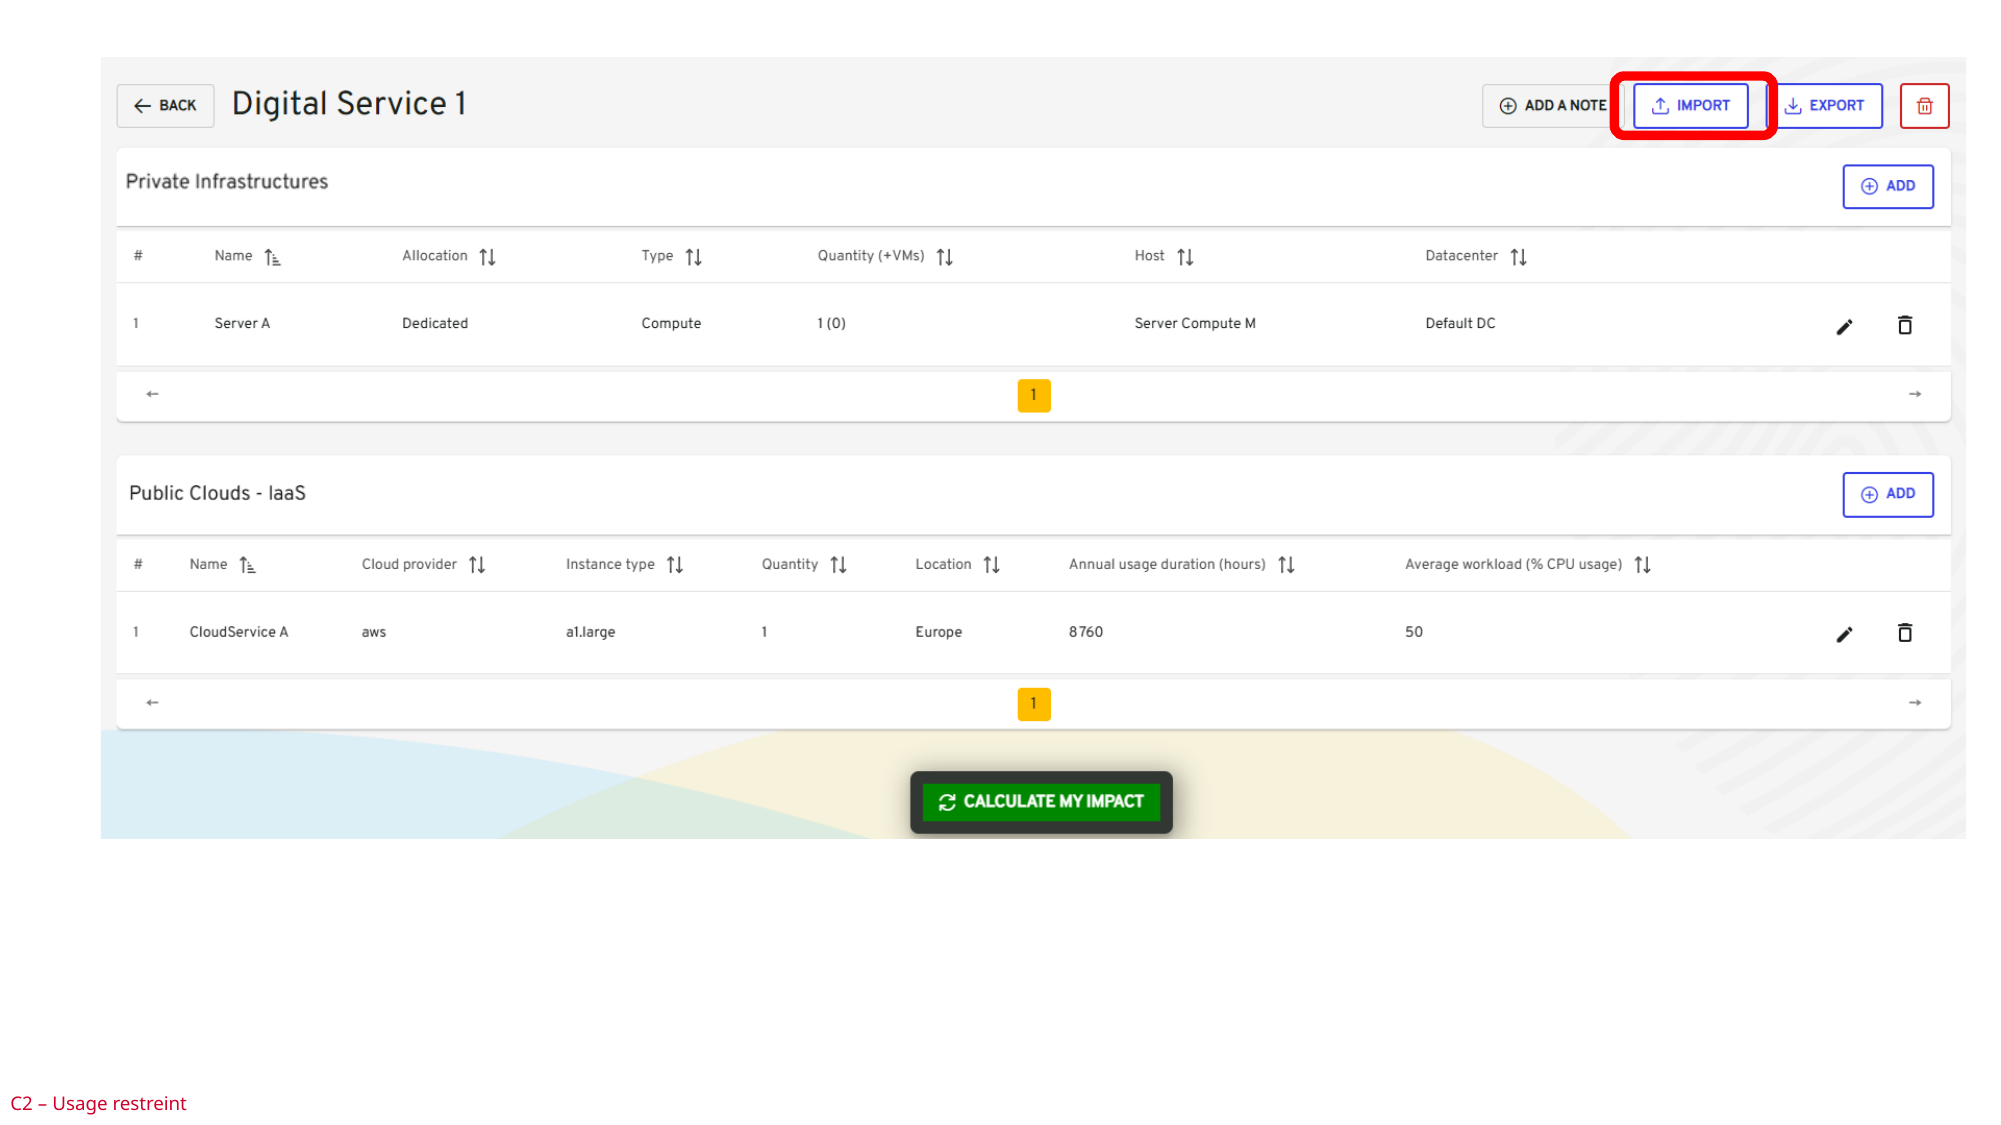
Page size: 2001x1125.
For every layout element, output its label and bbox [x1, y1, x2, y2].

picture [100, 57, 1967, 839]
